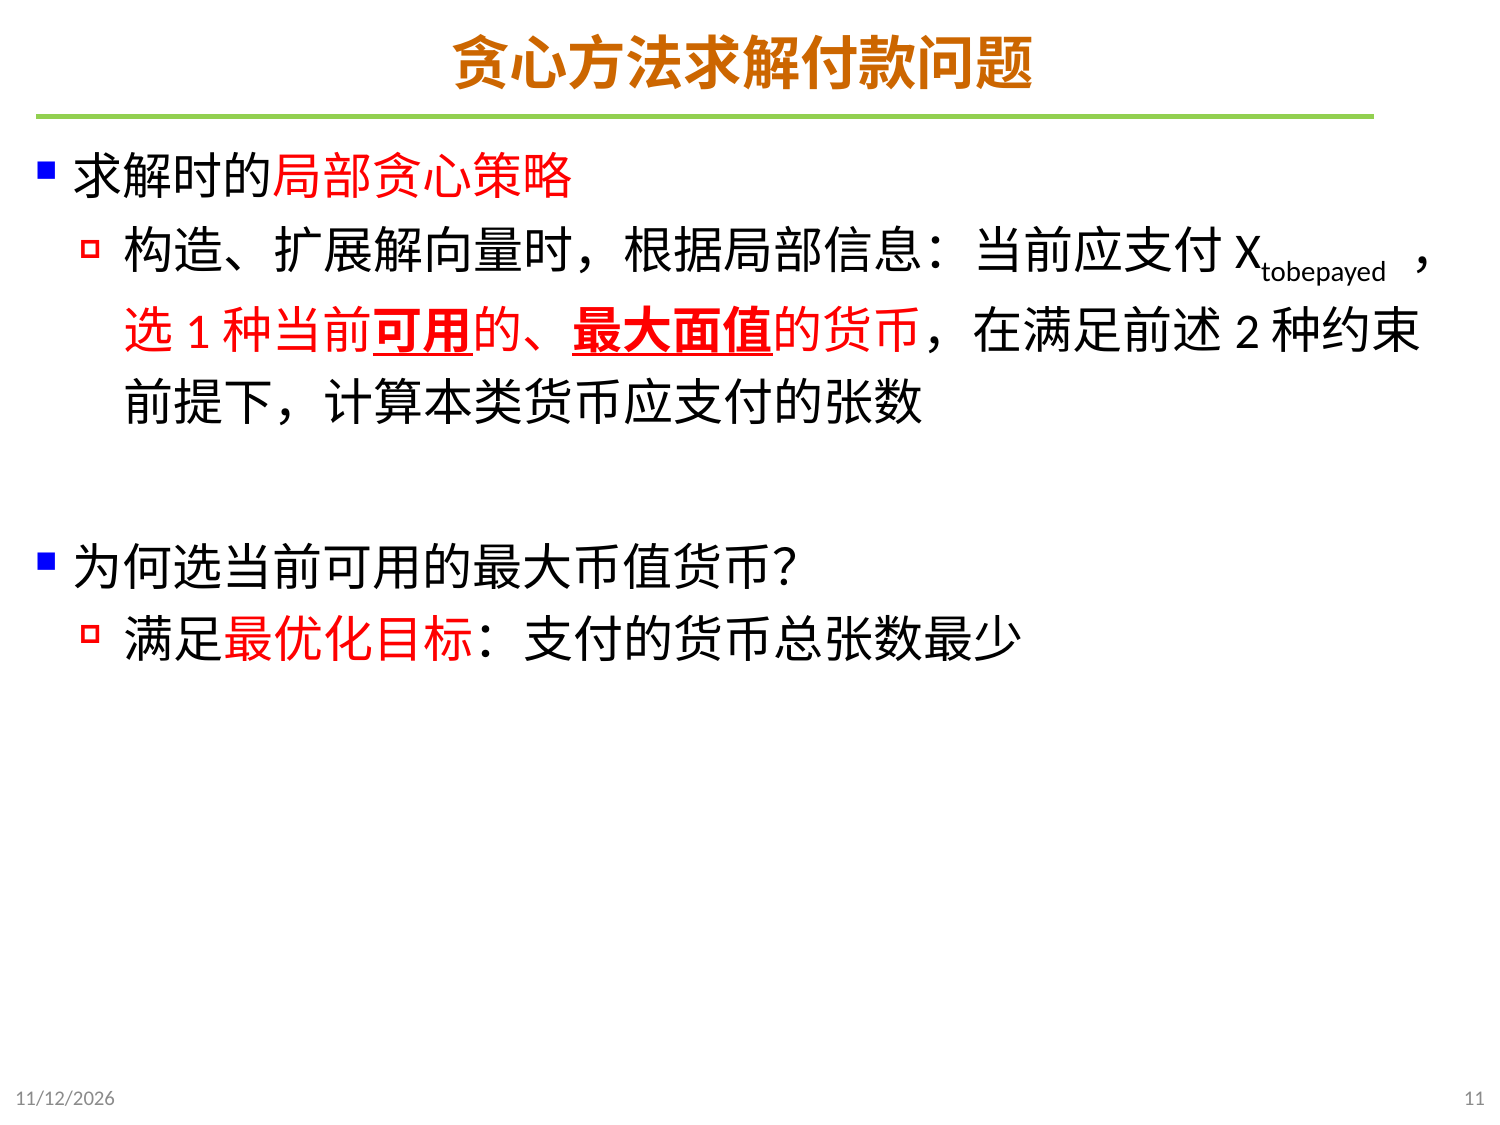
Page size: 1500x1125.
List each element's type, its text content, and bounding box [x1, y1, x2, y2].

list 求解时的局部贪心策略 构造、扩展解向量时，根据局部信息：当前应支付Xtobepayed ，选1种当前可用的、最大面值的货币，在满足前述2种约束前提下，计算本类货币应支付的张数 为何选当前可用的最大币值货币？ 满足最优化目标：支付的货币总张数最少 [20, 125, 1480, 1072]
slide_number 11 [1162, 1071, 1500, 1123]
title 贪心方法求解付款问题 [95, 14, 1390, 117]
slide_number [0, 1071, 338, 1123]
